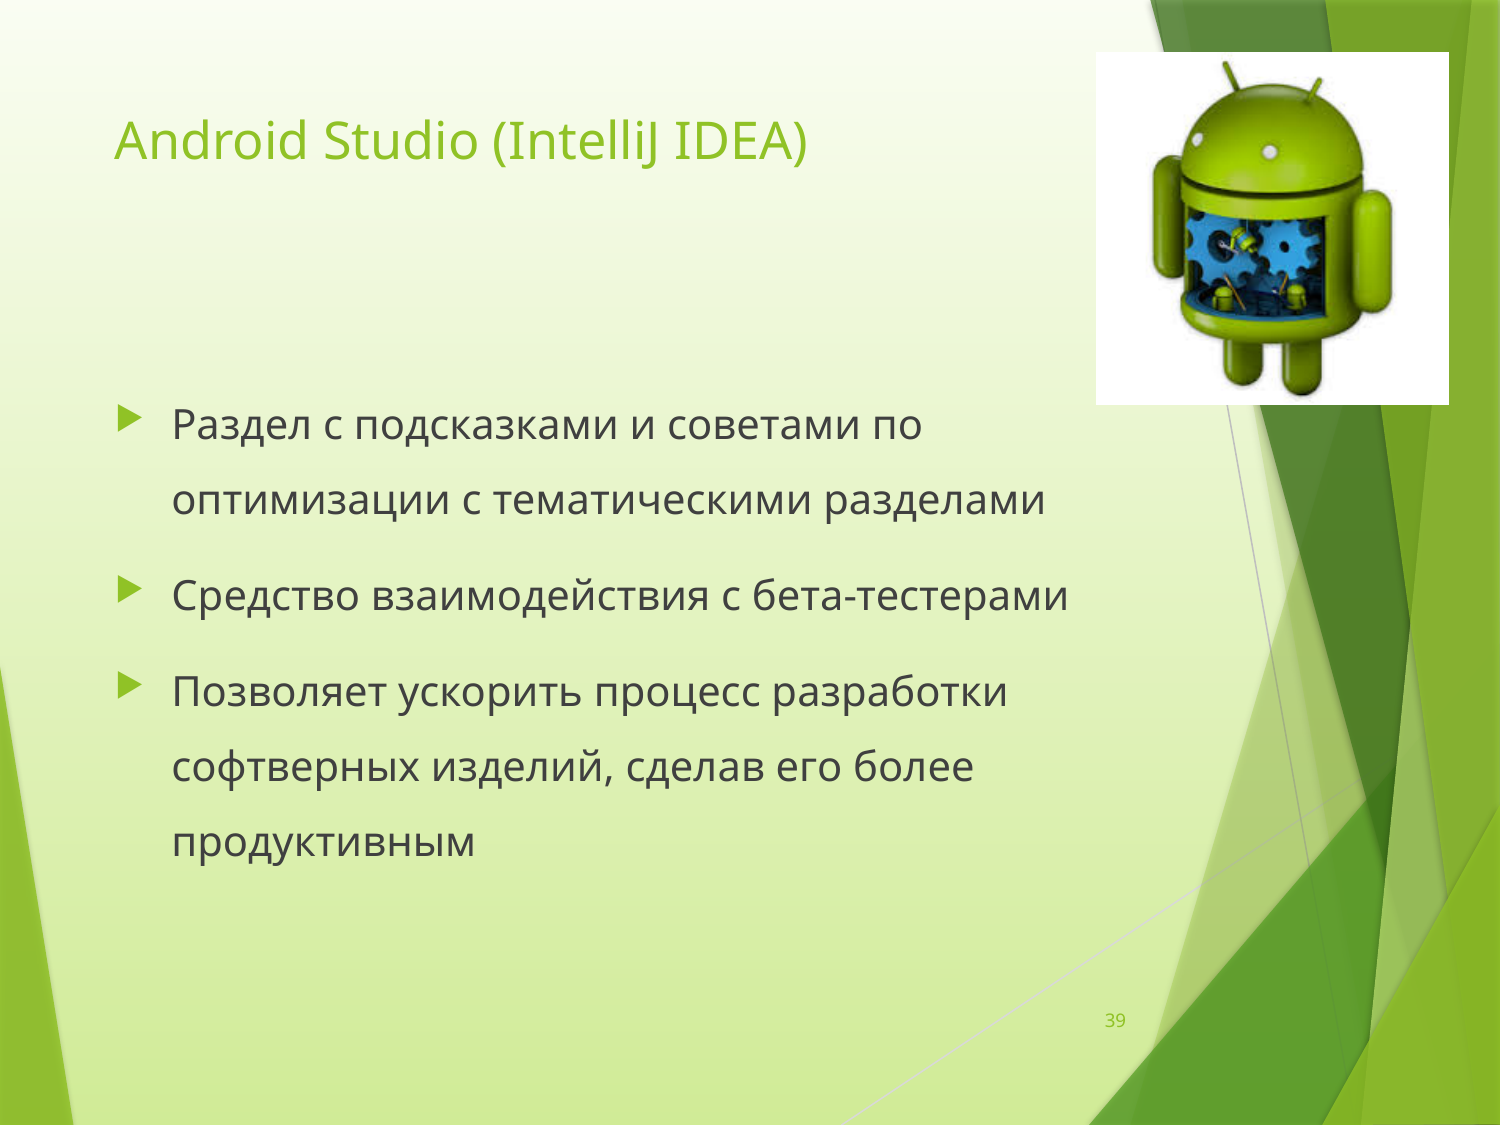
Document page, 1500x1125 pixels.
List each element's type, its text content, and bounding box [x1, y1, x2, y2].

list Раздел с подсказками и советами по оптимизации с тематическими разделами Средство взаимодействия с бета-тестерами Позволяет ускорить процесс разработки софтверных изделий, сделав его более продуктивным [99, 246, 1142, 992]
title Android Studio (IntelliJ IDEA) [99, 99, 1091, 211]
slide_number 39 [1057, 991, 1142, 1051]
picture [1096, 52, 1449, 405]
